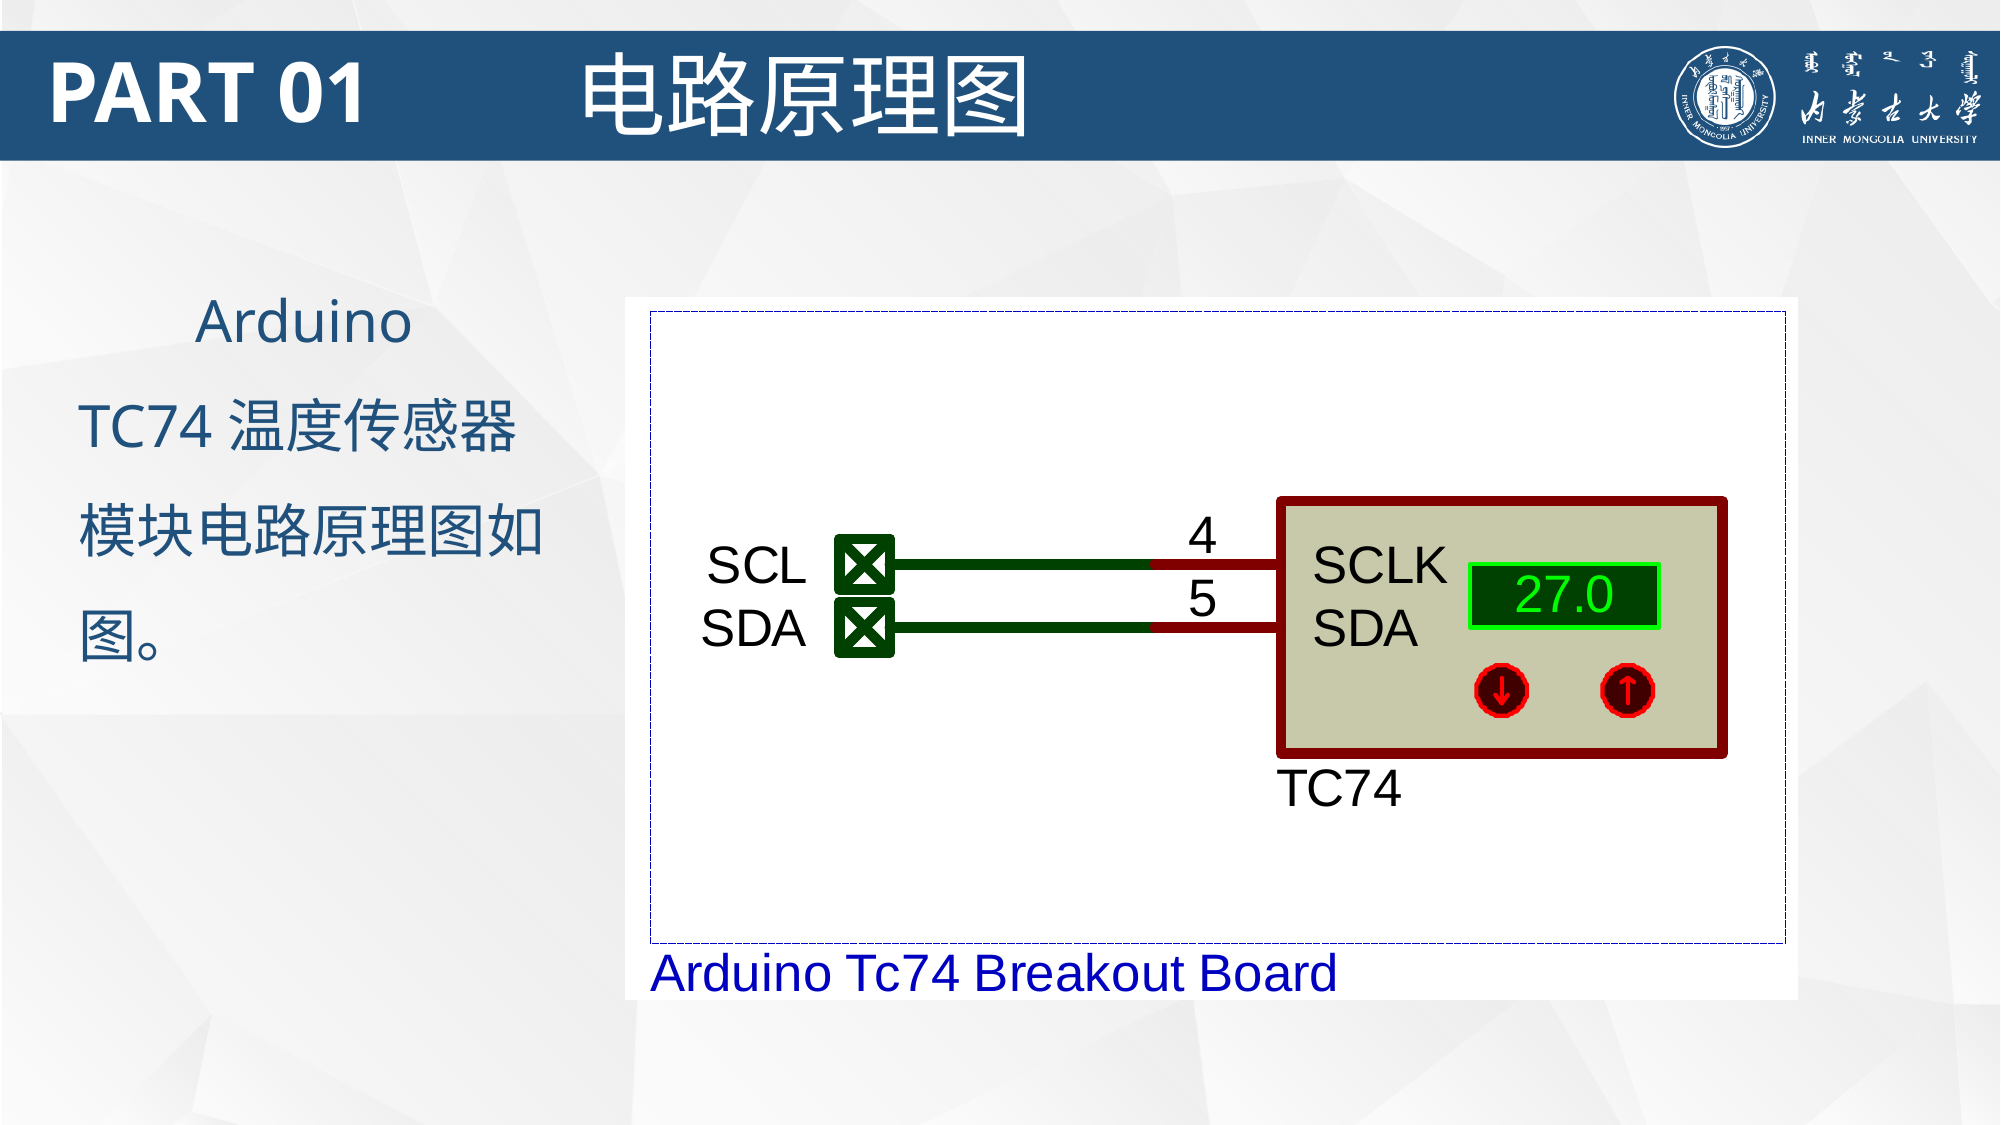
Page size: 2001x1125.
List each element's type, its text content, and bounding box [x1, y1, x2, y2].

list PART 01 [32, 42, 481, 148]
picture [0, 0, 2001, 1125]
text_box Arduino TC74温度传感器模块电路原理图如图。 [63, 241, 562, 677]
picture [1673, 46, 1986, 150]
list 电路原理图 [559, 42, 1212, 158]
